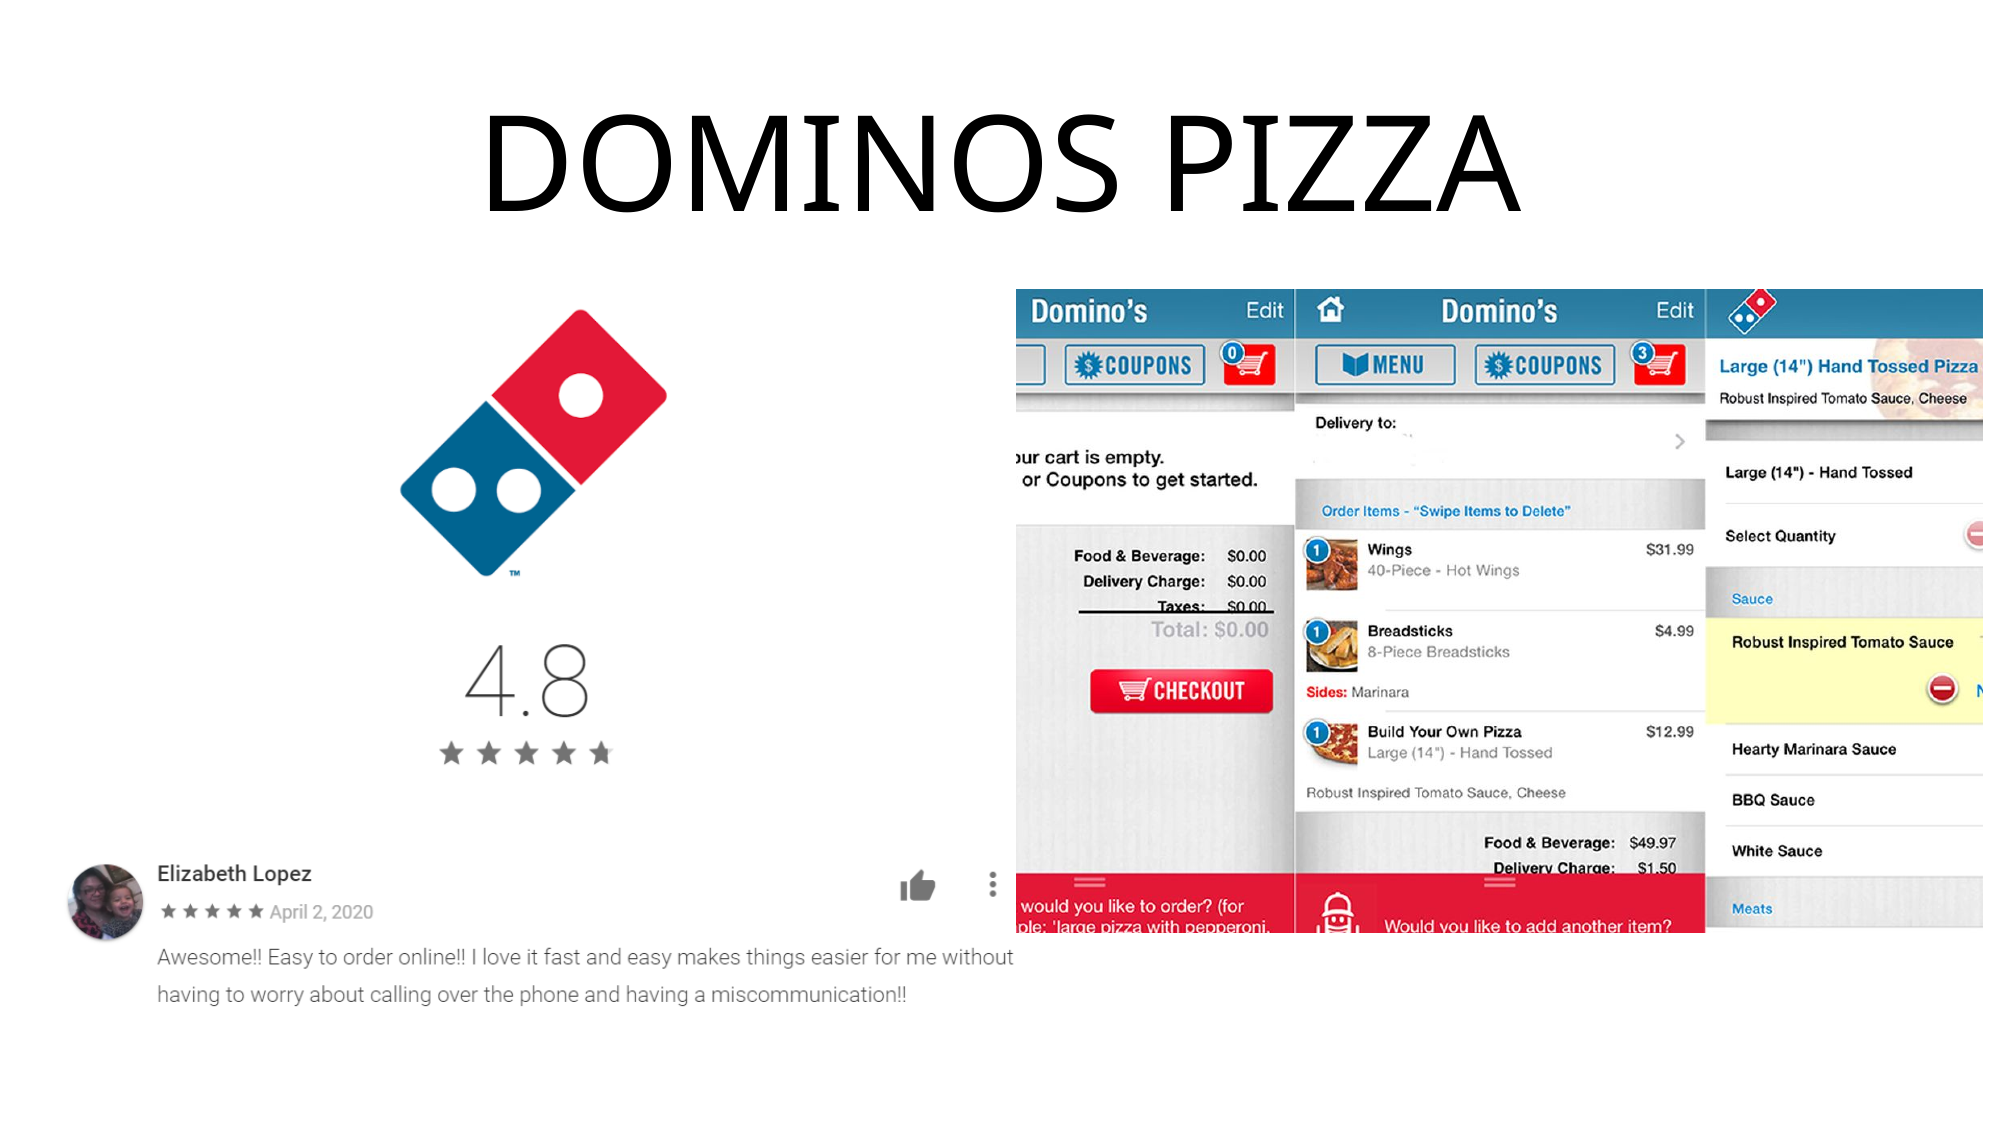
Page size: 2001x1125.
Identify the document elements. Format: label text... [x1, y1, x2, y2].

picture [381, 281, 692, 790]
picture [36, 289, 1983, 1018]
title DOMINOS PIZZA [0, 59, 2000, 278]
